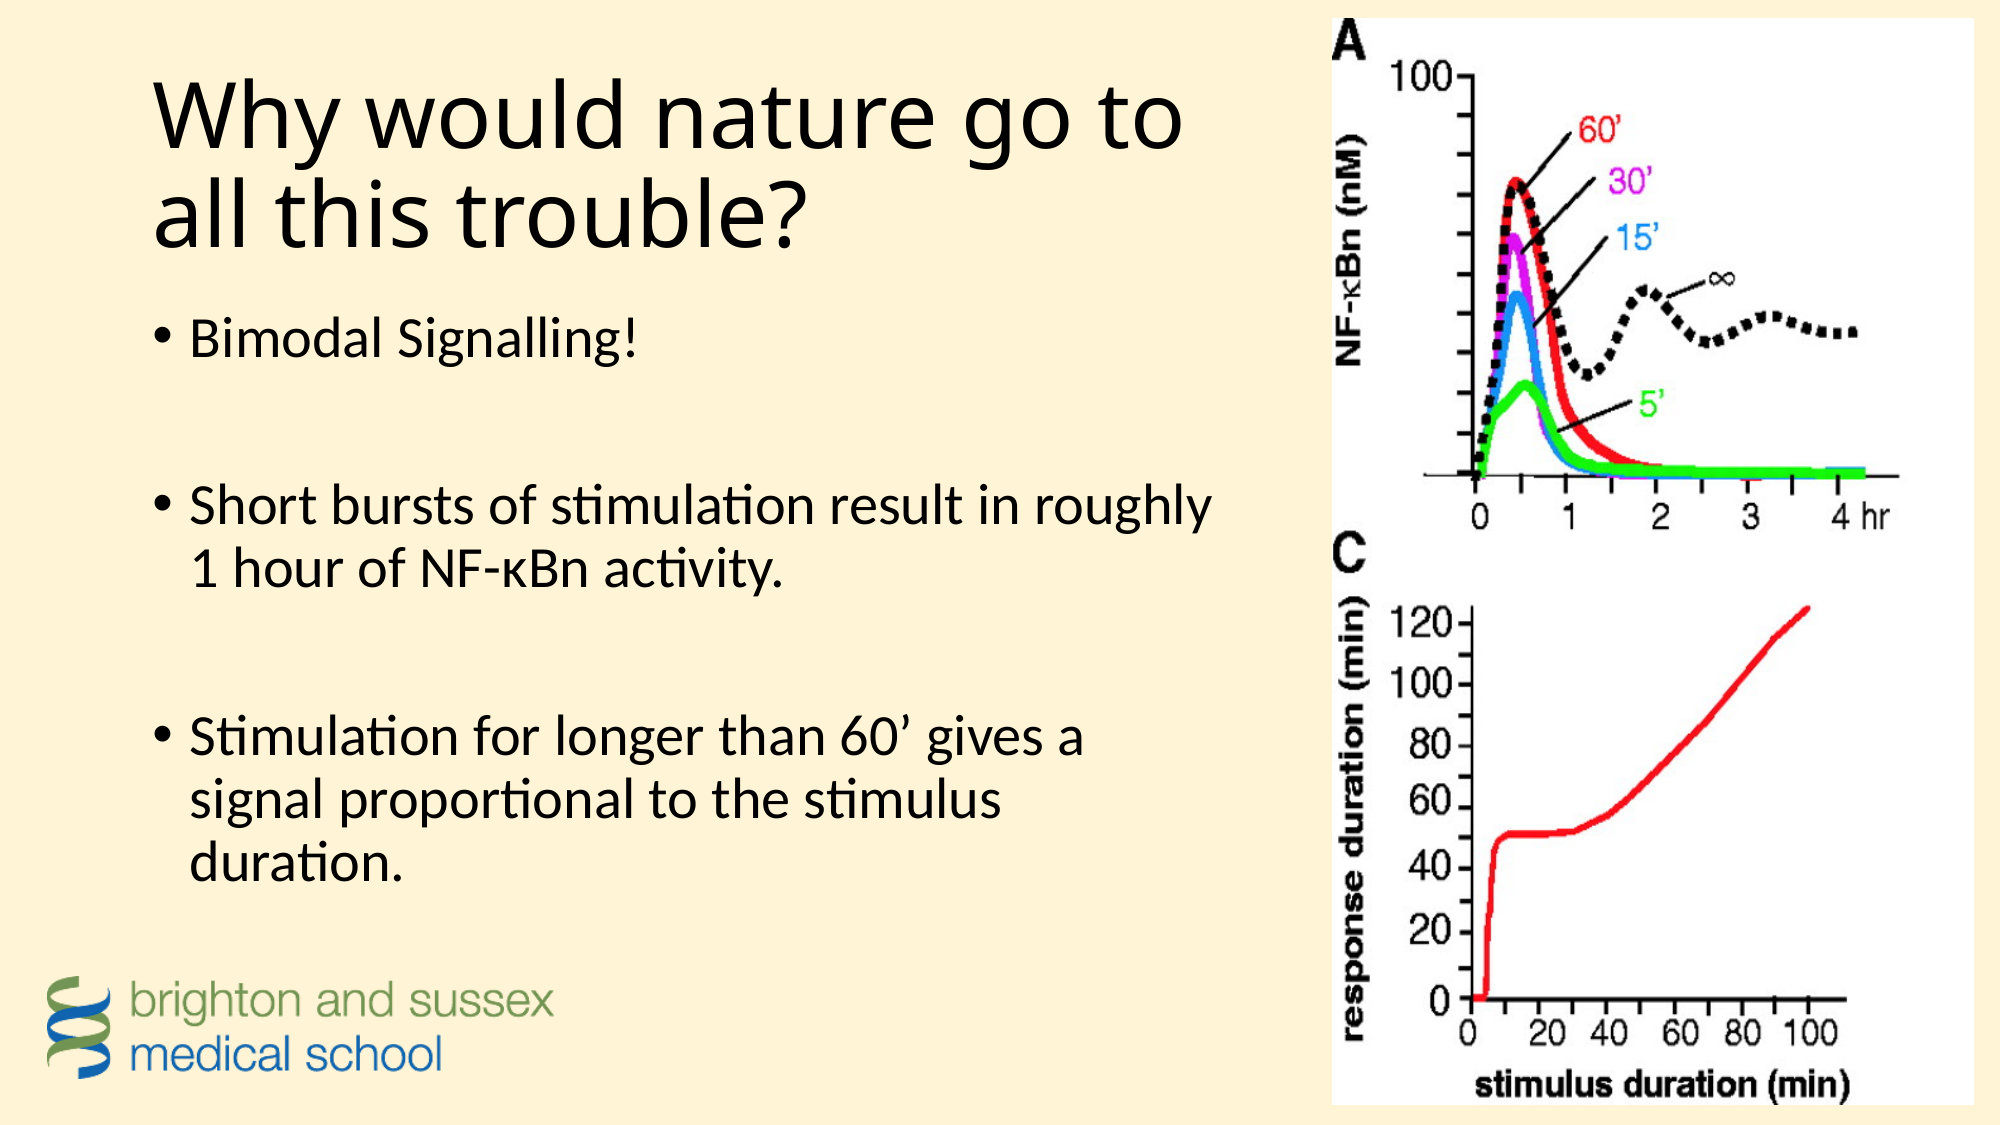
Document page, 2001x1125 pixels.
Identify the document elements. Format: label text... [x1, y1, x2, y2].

list Bimodal Signalling! Short bursts of stimulation result in roughly 1 hour of NF-κBn activity. Stimulation for longer than 60’ gives a signal proportional to the stimulus duration. [137, 299, 1242, 1014]
title Why would nature go to all this trouble? [137, 59, 1205, 278]
picture [47, 976, 554, 1079]
picture [1300, 0, 1975, 1110]
